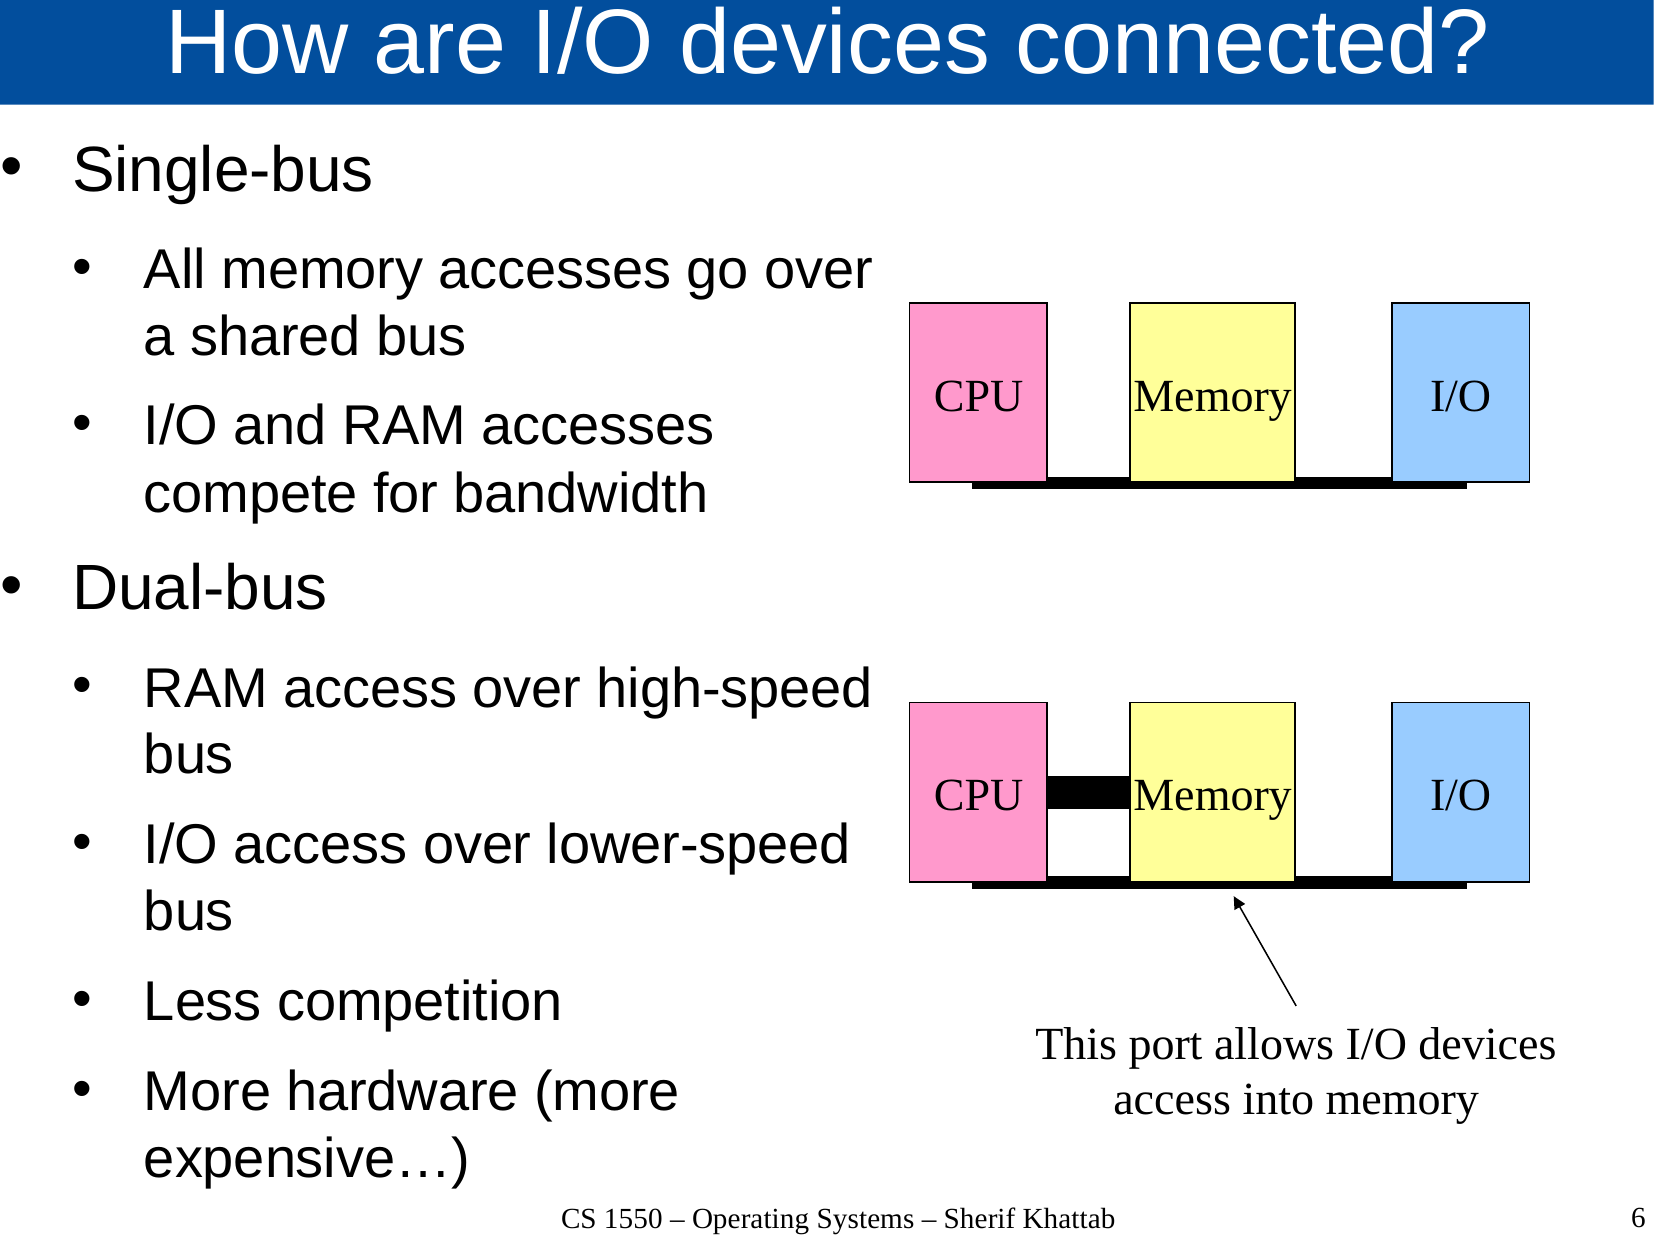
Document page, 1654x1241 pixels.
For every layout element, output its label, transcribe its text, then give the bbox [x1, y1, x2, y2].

text_box I/O [1391, 702, 1530, 882]
text_box Memory [1129, 303, 1296, 483]
text_box CPU [909, 303, 1048, 483]
list Single-bus All memory accesses go over a shared bus I/O and RAM accesses compete for bandwidth Dual-bus RAM access over high-speed bus I/O access over lower-speed bus Less competition More hardware (more expensive…) [0, 127, 896, 1195]
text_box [1233, 895, 1297, 1007]
footer CS 1550 – Operating Systems – Sherif Khattab [460, 1201, 1217, 1241]
title How are I/O devices connected? [0, 0, 1654, 105]
text_box Memory [1129, 702, 1296, 882]
text_box This port allows I/O devices access into memory [1020, 1005, 1572, 1131]
text_box CPU [909, 702, 1048, 882]
slide_number 6 [1265, 1200, 1647, 1241]
text_box I/O [1391, 303, 1530, 483]
